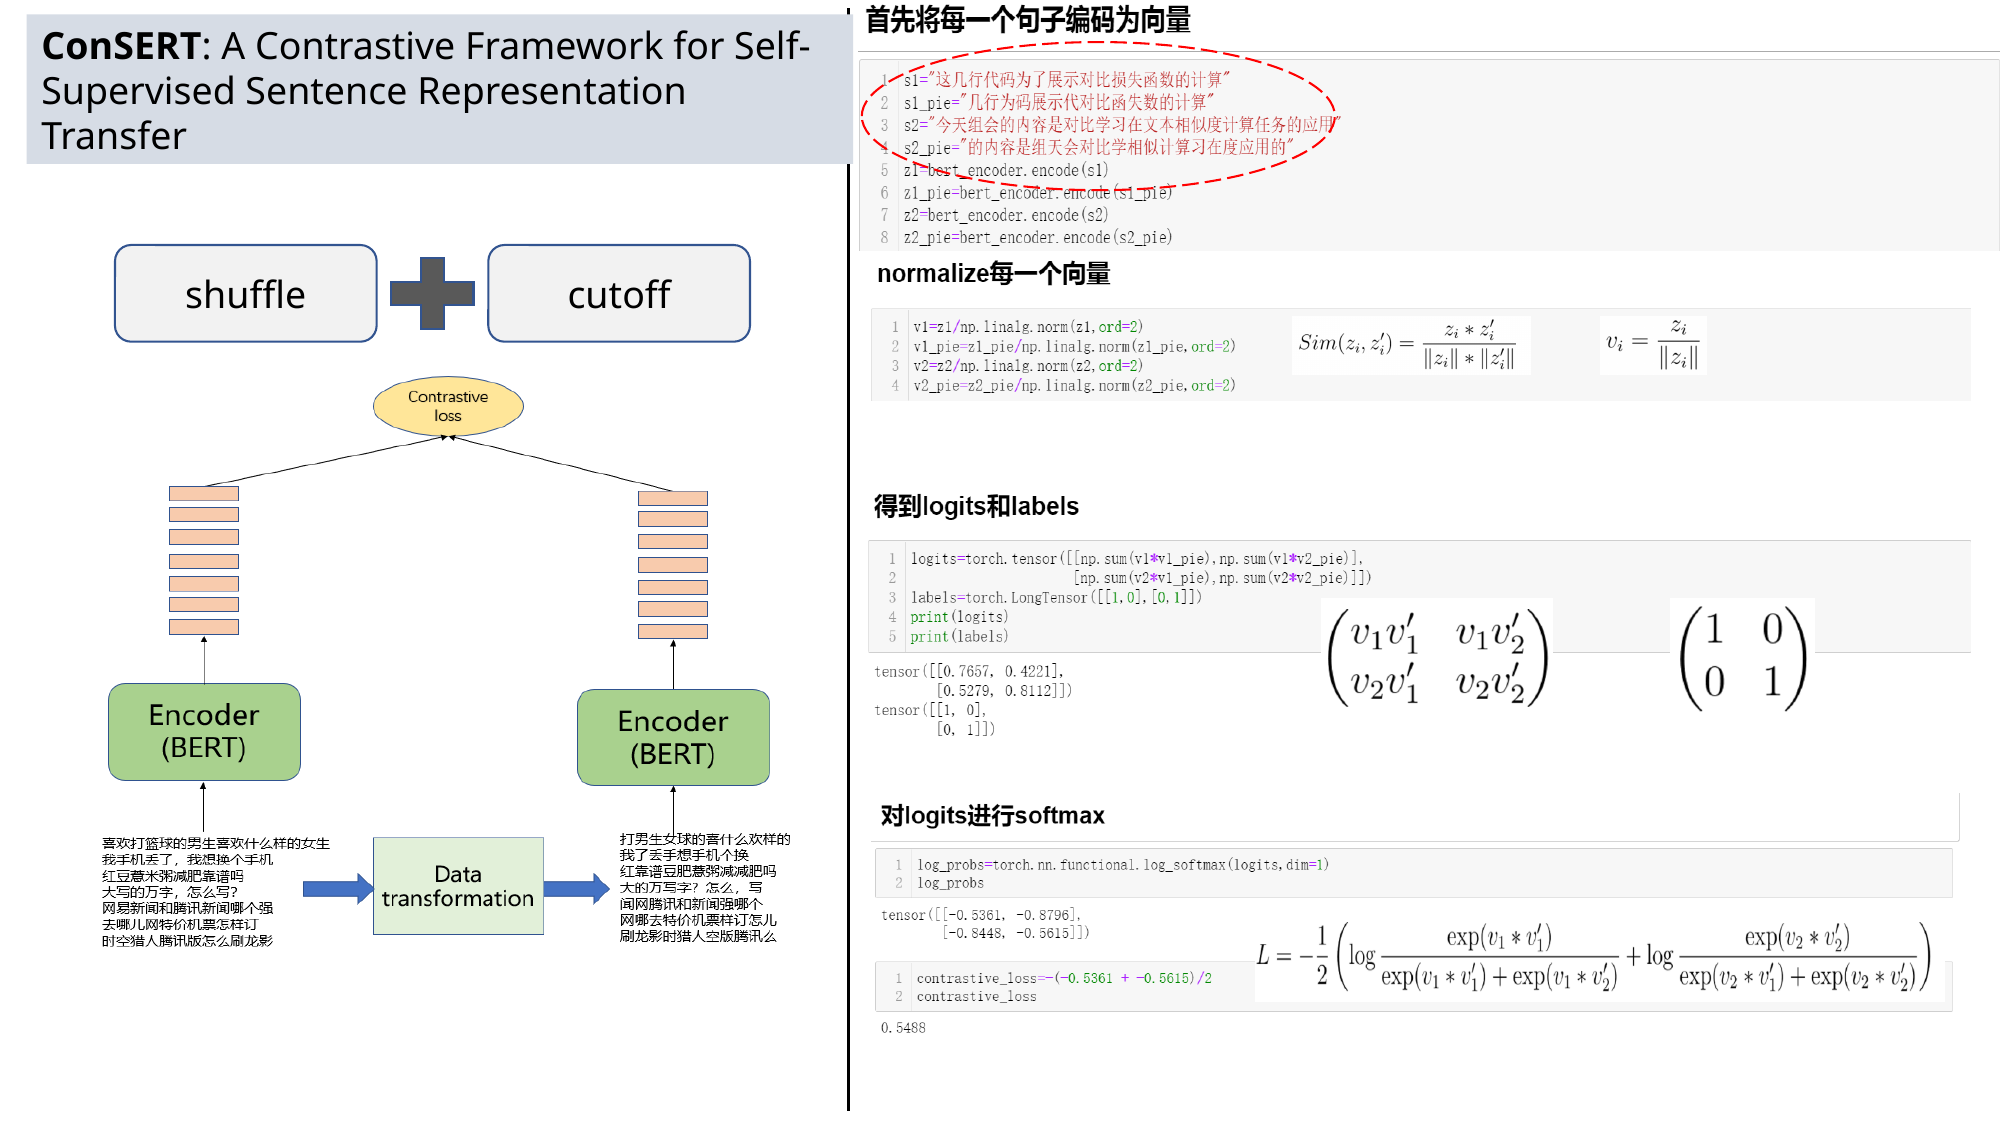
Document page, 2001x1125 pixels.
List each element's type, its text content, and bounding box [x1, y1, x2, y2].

picture [866, 252, 1971, 402]
picture [866, 484, 1971, 743]
text_box [390, 257, 475, 330]
picture [871, 793, 1960, 1043]
picture [858, 0, 2000, 251]
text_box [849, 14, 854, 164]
picture [73, 364, 807, 965]
text_box ConSERT: A Contrastive Framework for Self-Supervised Sentence Representation Transfer [26, 14, 848, 164]
text_box shuffle [113, 243, 378, 343]
text_box cutoff [487, 243, 752, 343]
